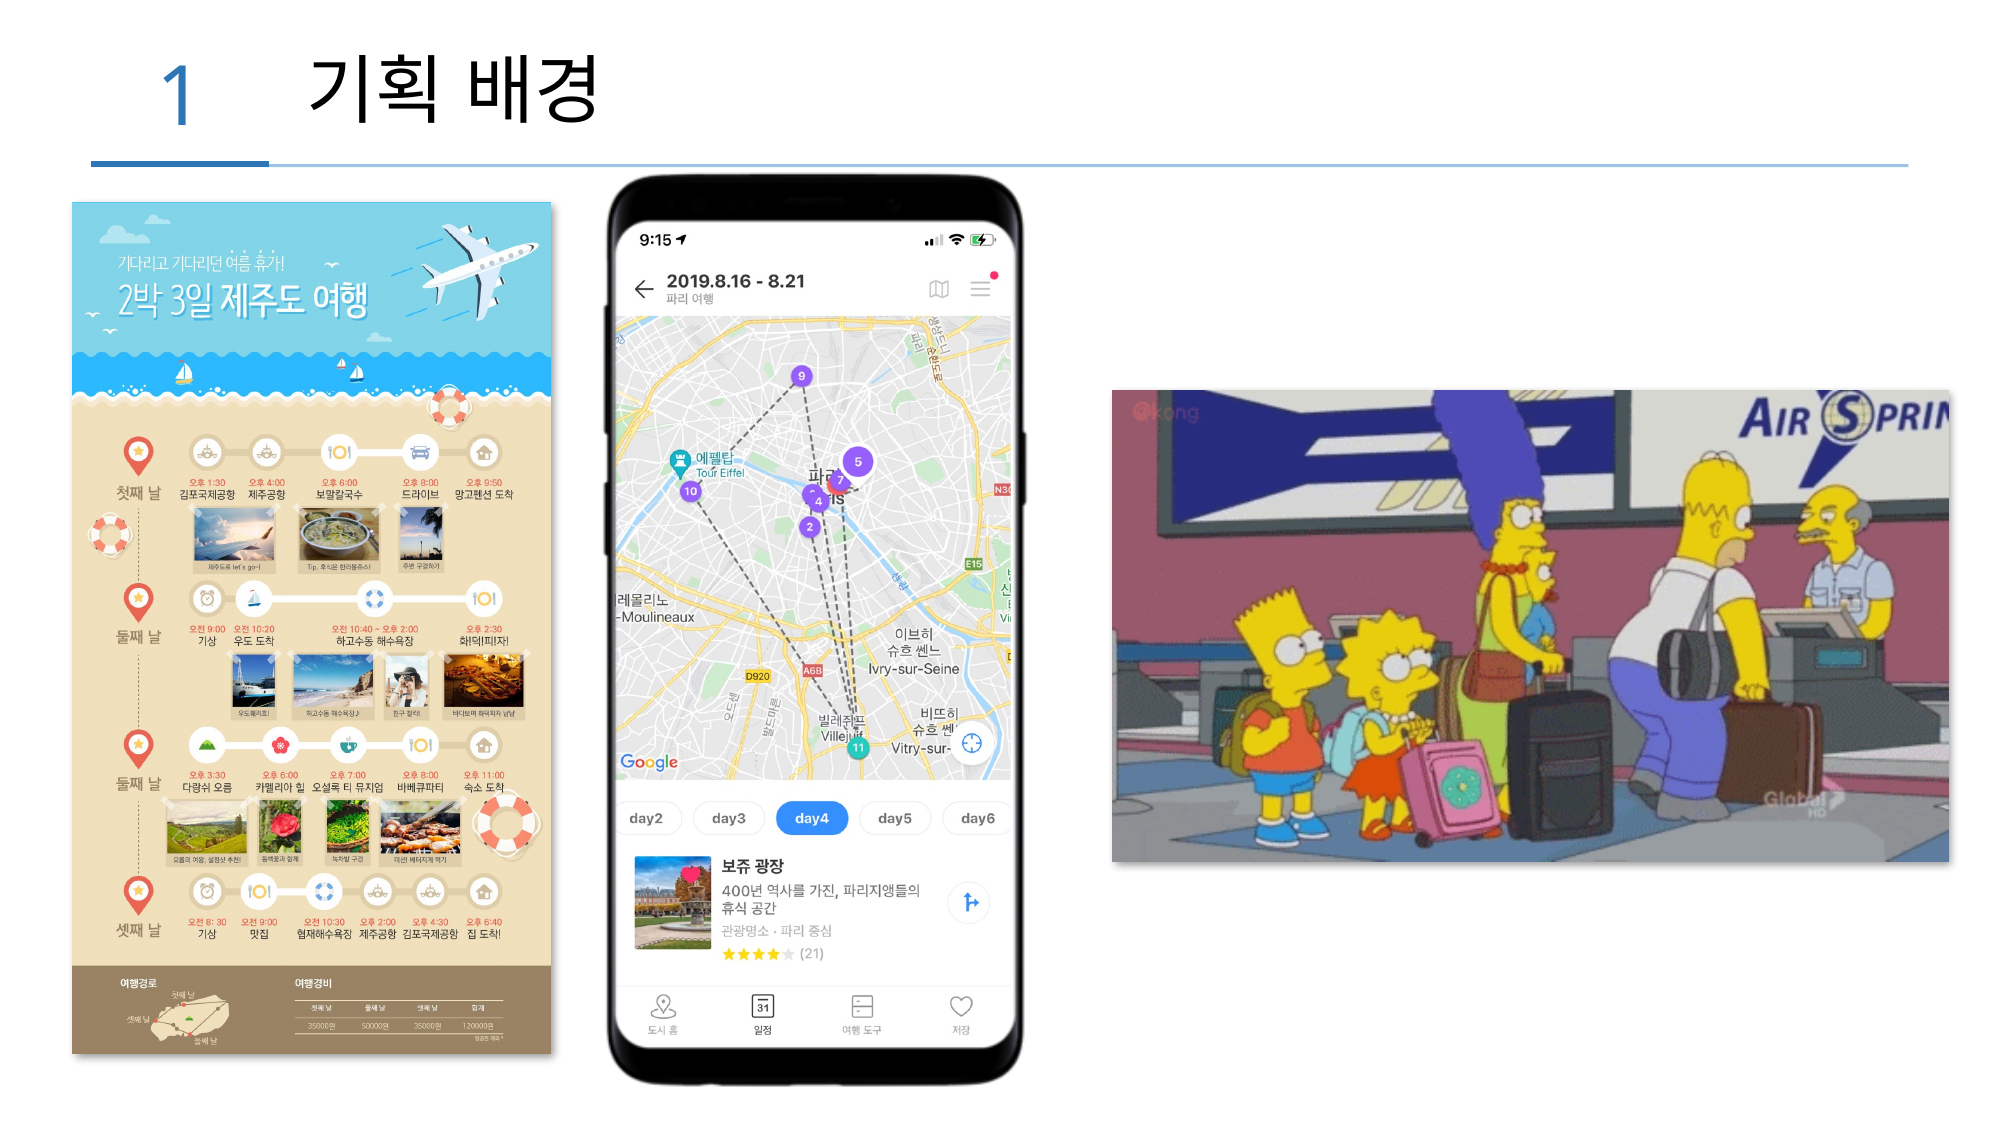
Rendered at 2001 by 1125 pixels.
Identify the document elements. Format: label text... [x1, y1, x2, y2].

text_box [90, 163, 561, 168]
picture [72, 202, 551, 1054]
text_box [1063, 163, 1909, 168]
text_box 기획 배경 [291, 35, 619, 140]
text_box 1 [141, 35, 219, 150]
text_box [561, 141, 1063, 1115]
picture [1112, 390, 1949, 862]
